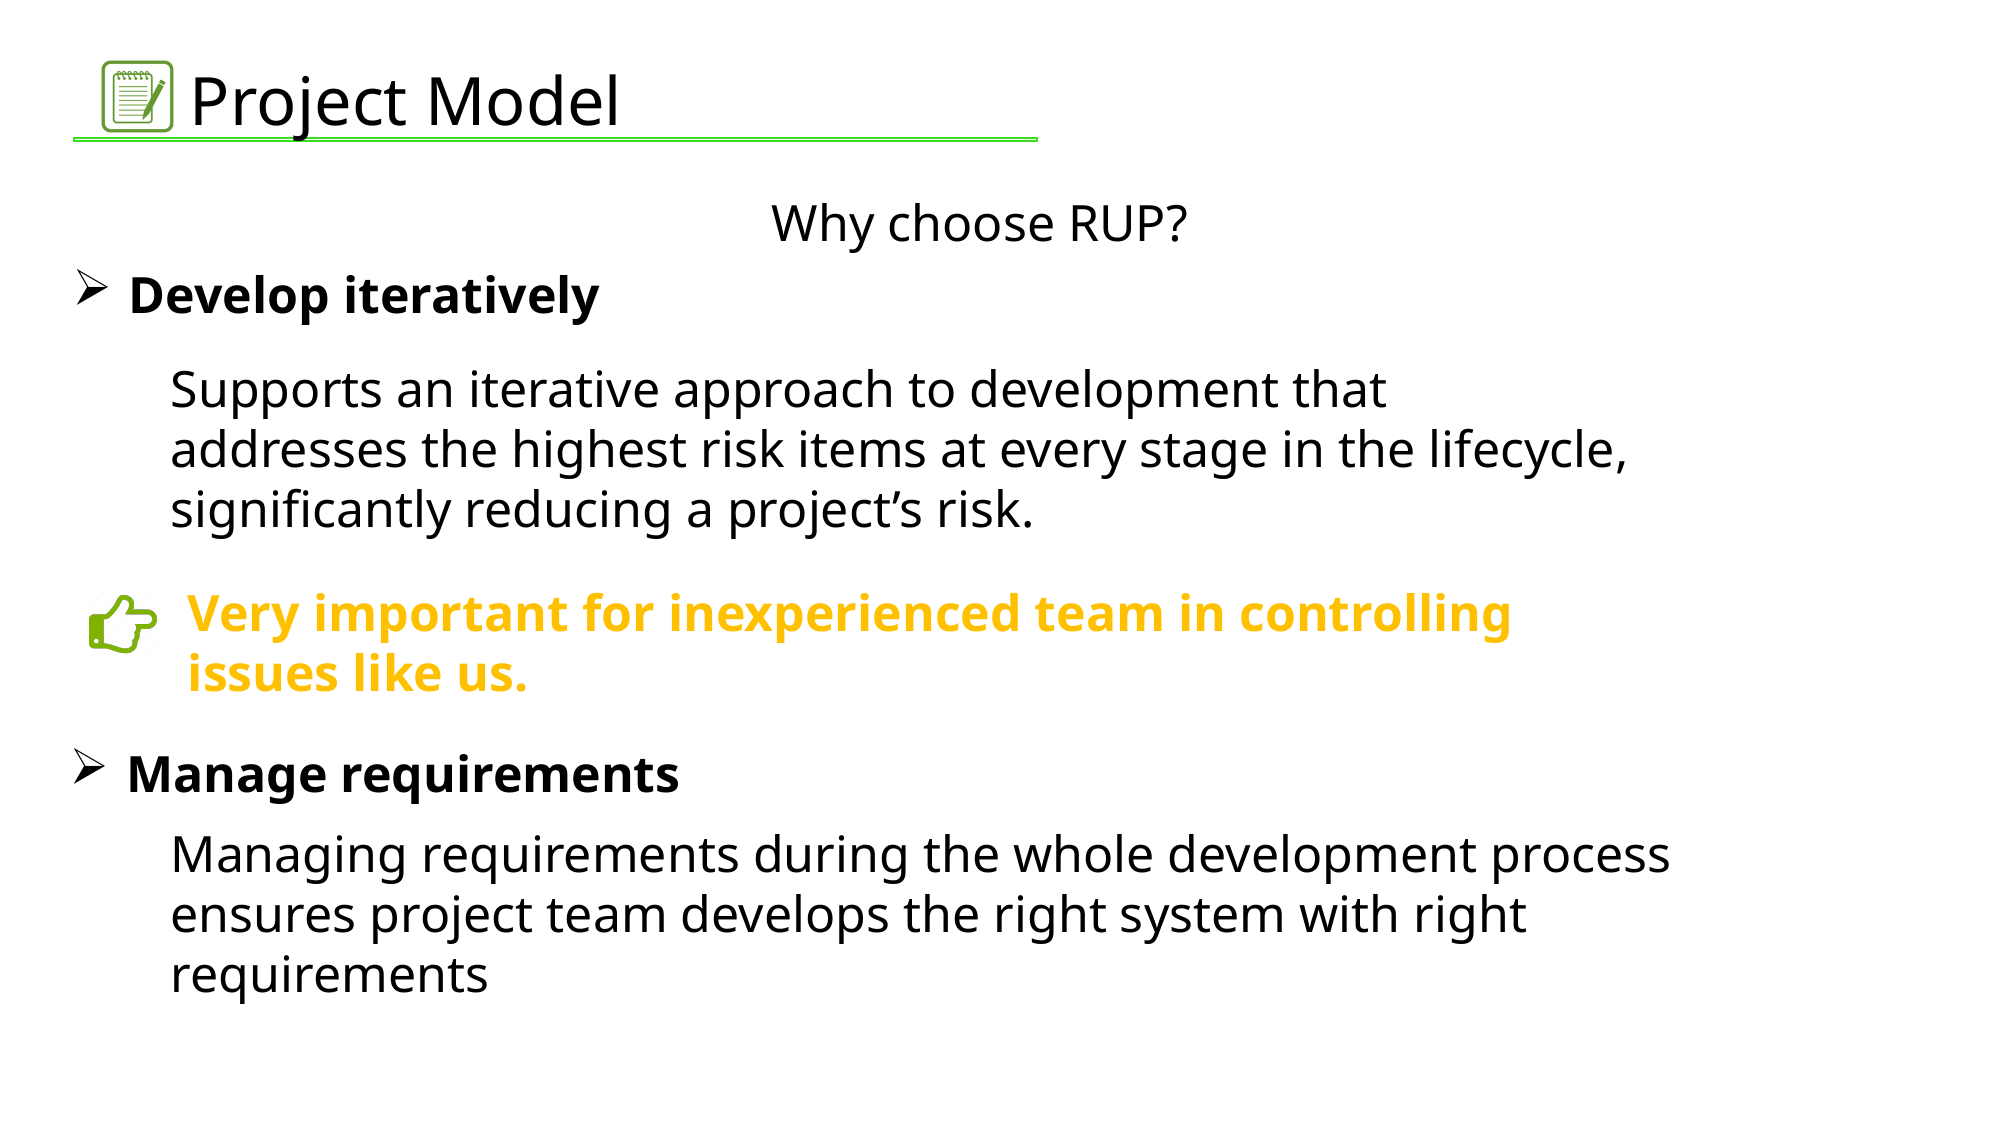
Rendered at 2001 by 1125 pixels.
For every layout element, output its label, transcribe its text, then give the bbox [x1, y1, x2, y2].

picture [52, 51, 1063, 179]
text_box Develop iteratively [57, 256, 616, 332]
text_box Managing requirements during the whole development process ensures project team develops the right system with right requirements [156, 815, 1720, 1011]
text_box Supports an iterative approach to development that addresses the highest risk items at every stage in the lifecycle, significantly reducing a project’s risk. [156, 350, 1650, 545]
picture [89, 590, 157, 658]
text_box Manage requirements [54, 735, 696, 811]
text_box Why choose RUP? [757, 183, 1203, 259]
text_box Very important for inexperienced team in controlling issues like us. [173, 574, 1626, 709]
